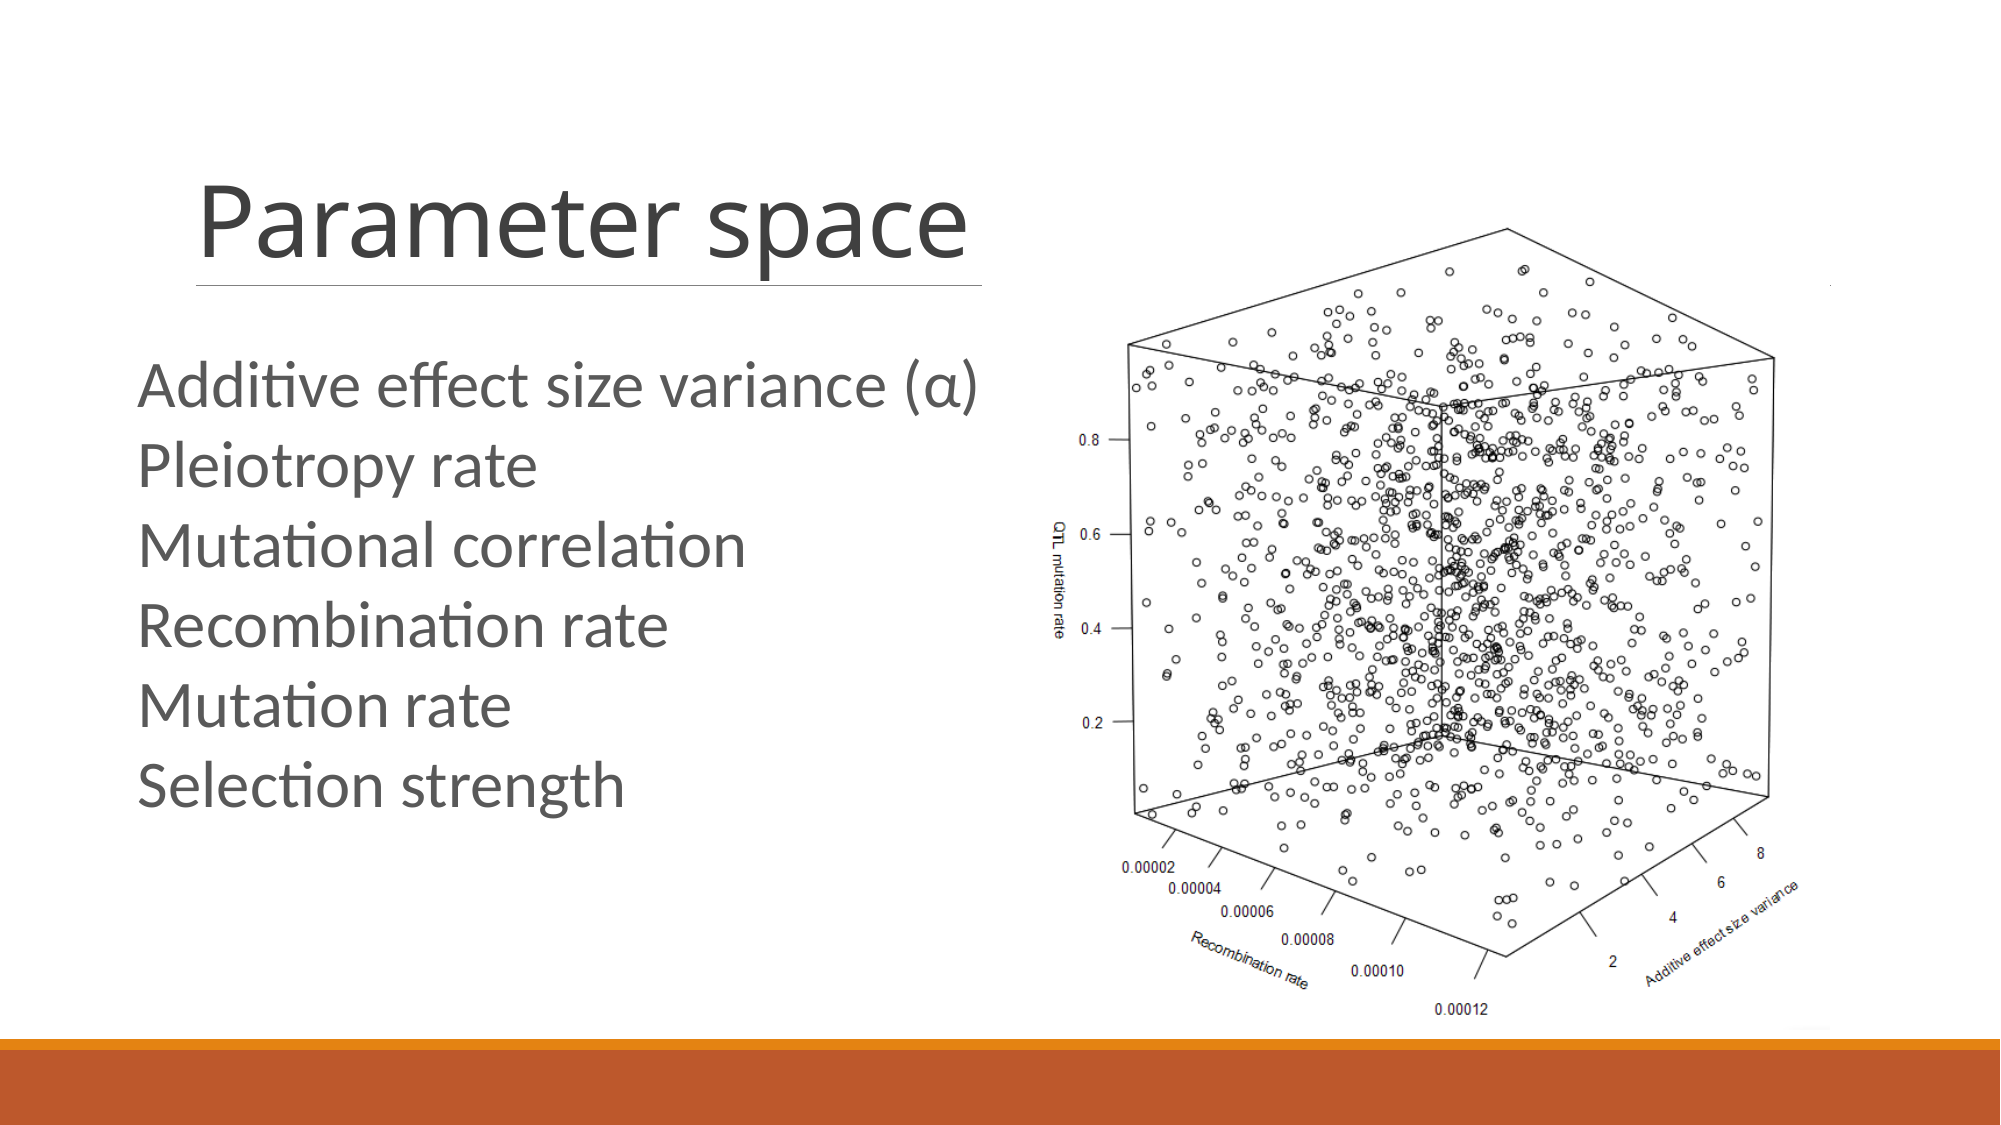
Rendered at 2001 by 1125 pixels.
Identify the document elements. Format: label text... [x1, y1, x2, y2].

title Parameter space [180, 47, 1830, 285]
text_box Additive effect size variance (α) Pleiotropy rate Mutational correlation Recombination rate Mutation rate Selection strength [123, 333, 979, 828]
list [982, 165, 1831, 1031]
